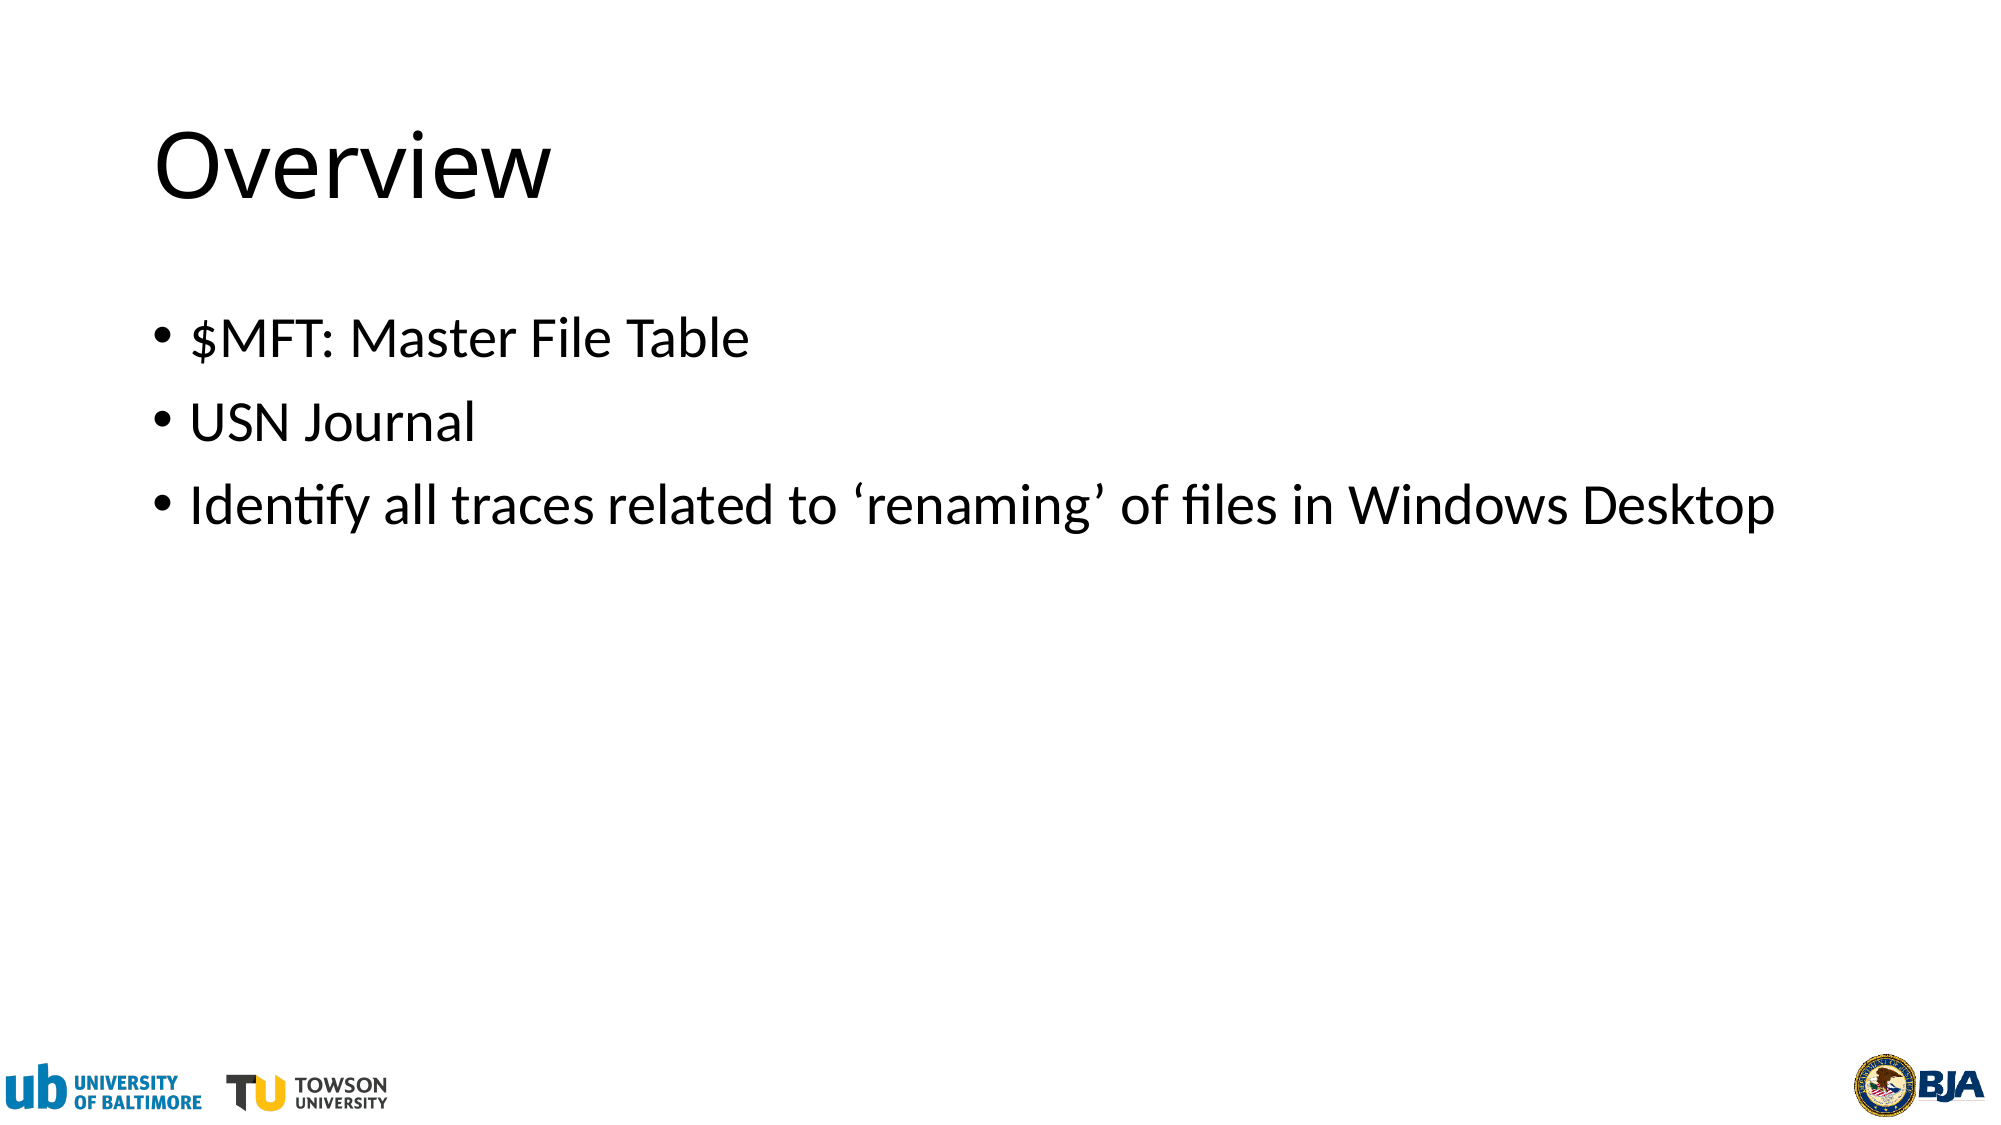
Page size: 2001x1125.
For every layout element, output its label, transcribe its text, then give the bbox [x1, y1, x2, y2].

list $MFT: Master File Table USN Journal Identify all traces related to ‘renaming’ of files in Windows Desktop [137, 299, 1863, 1014]
title Overview [137, 59, 1863, 278]
picture [1854, 1054, 1986, 1117]
picture [0, 1031, 407, 1125]
